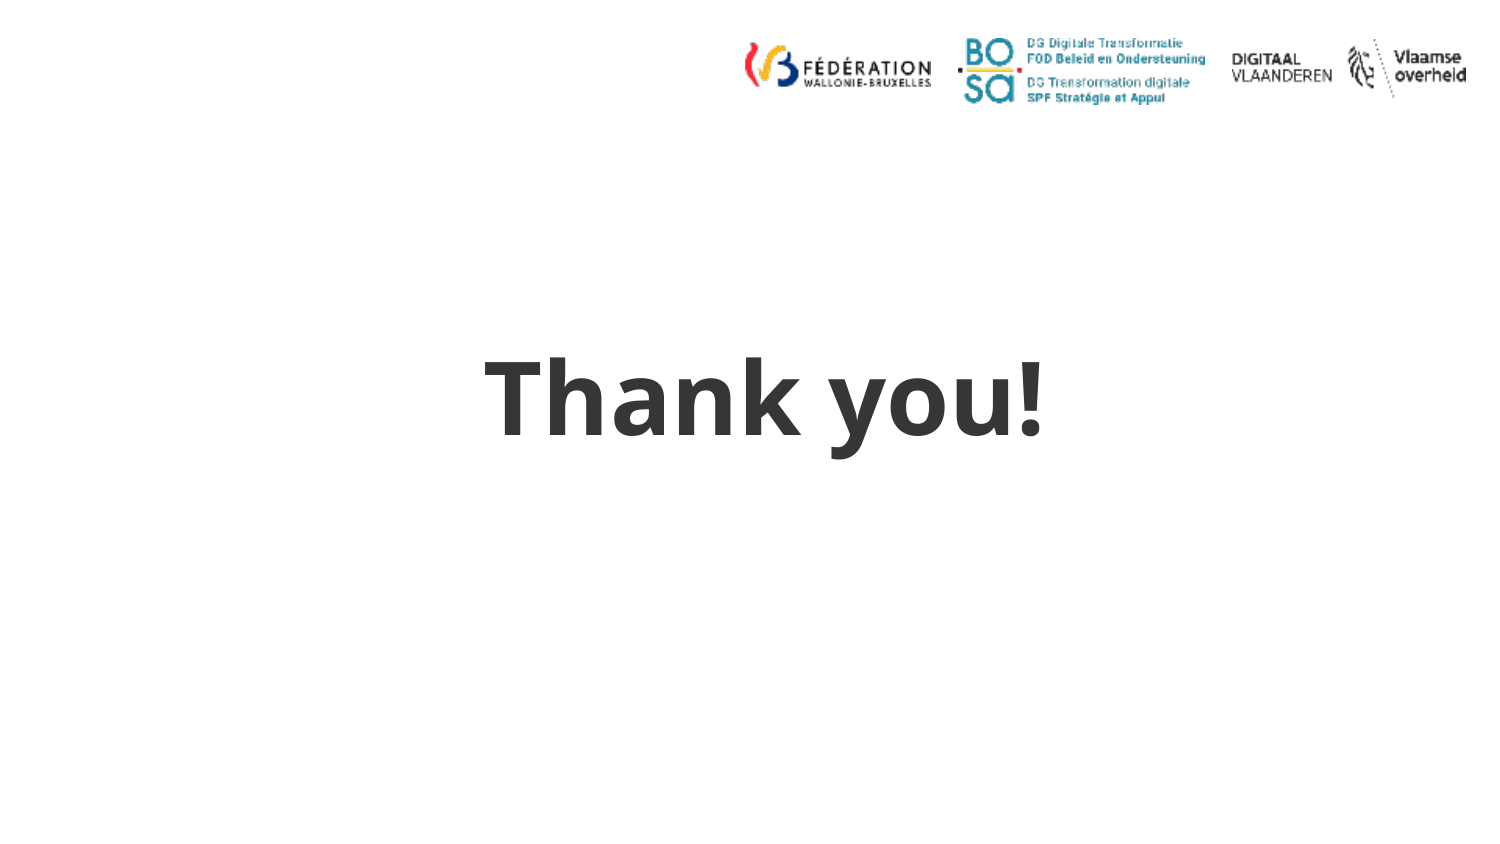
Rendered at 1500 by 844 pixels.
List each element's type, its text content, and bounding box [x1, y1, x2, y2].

title Thank you! [52, 65, 1478, 721]
picture [1231, 38, 1467, 99]
picture [744, 17, 932, 112]
picture [958, 38, 1205, 105]
